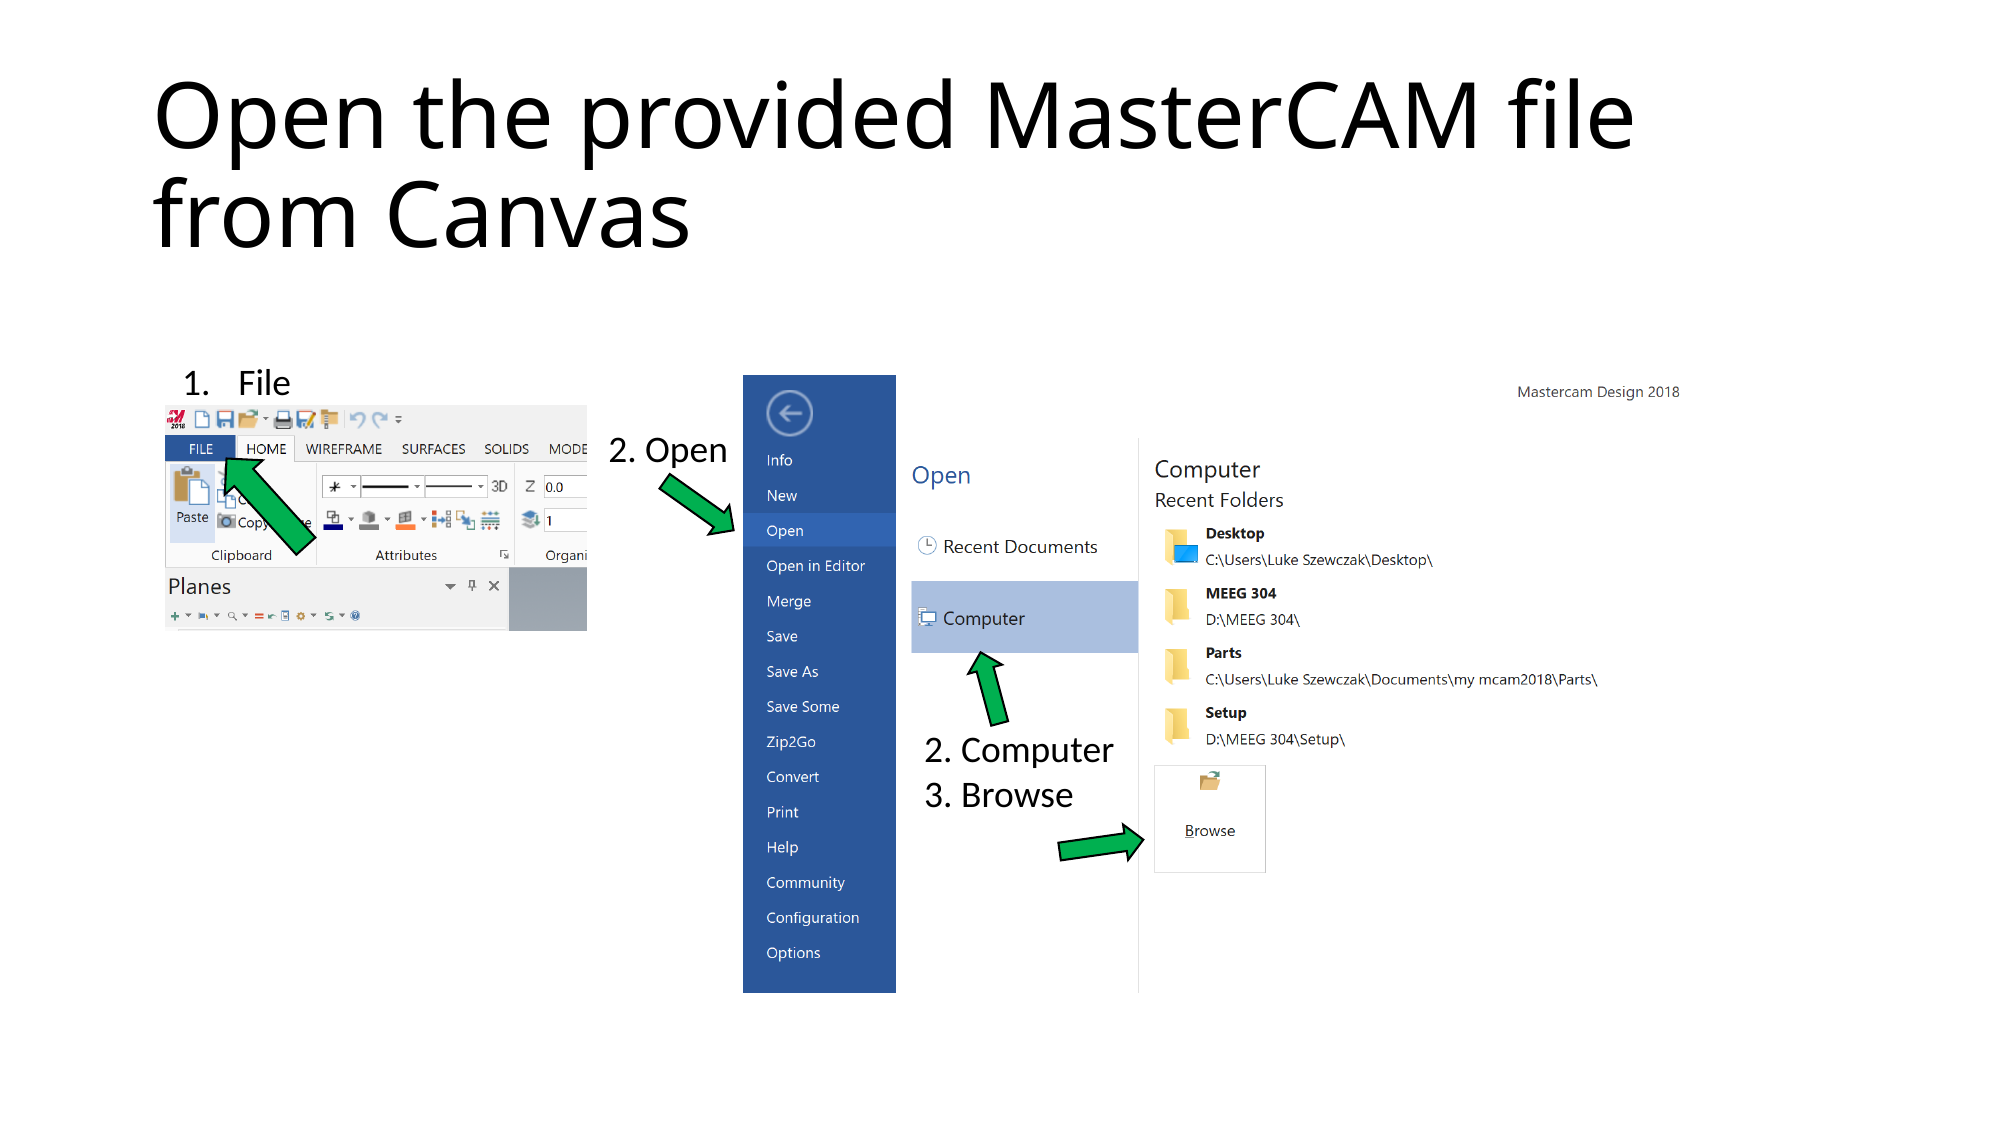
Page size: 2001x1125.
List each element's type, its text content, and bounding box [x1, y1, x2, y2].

title Open the provided MasterCAM file from Canvas [137, 59, 1863, 278]
picture [165, 405, 587, 631]
picture [743, 375, 1694, 993]
text_box File [167, 350, 640, 456]
text_box [706, 523, 735, 536]
text_box 2. Open [593, 417, 743, 523]
